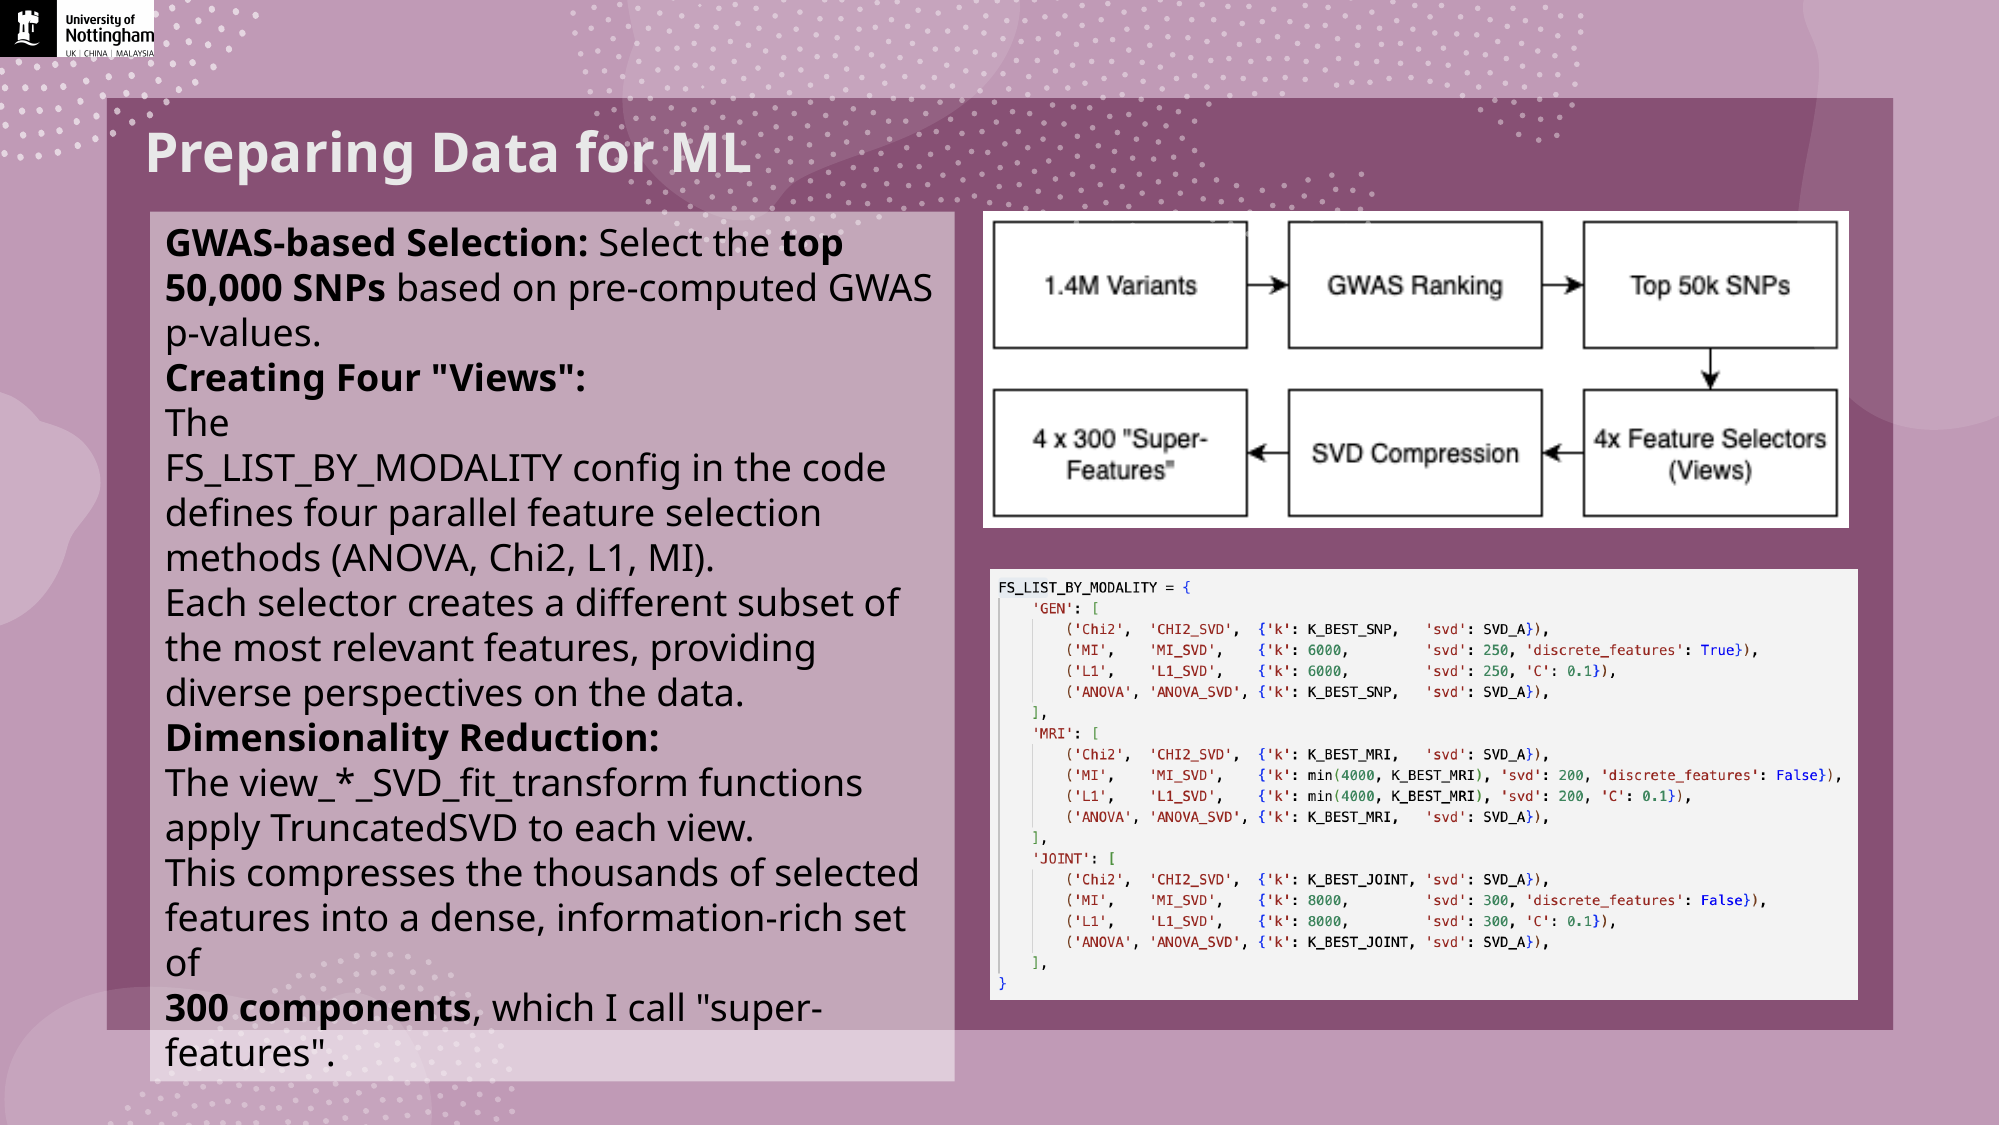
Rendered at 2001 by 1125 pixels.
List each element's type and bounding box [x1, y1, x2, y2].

picture [0, 0, 155, 58]
picture [989, 568, 1858, 1000]
text_box [0, 0, 2000, 1125]
